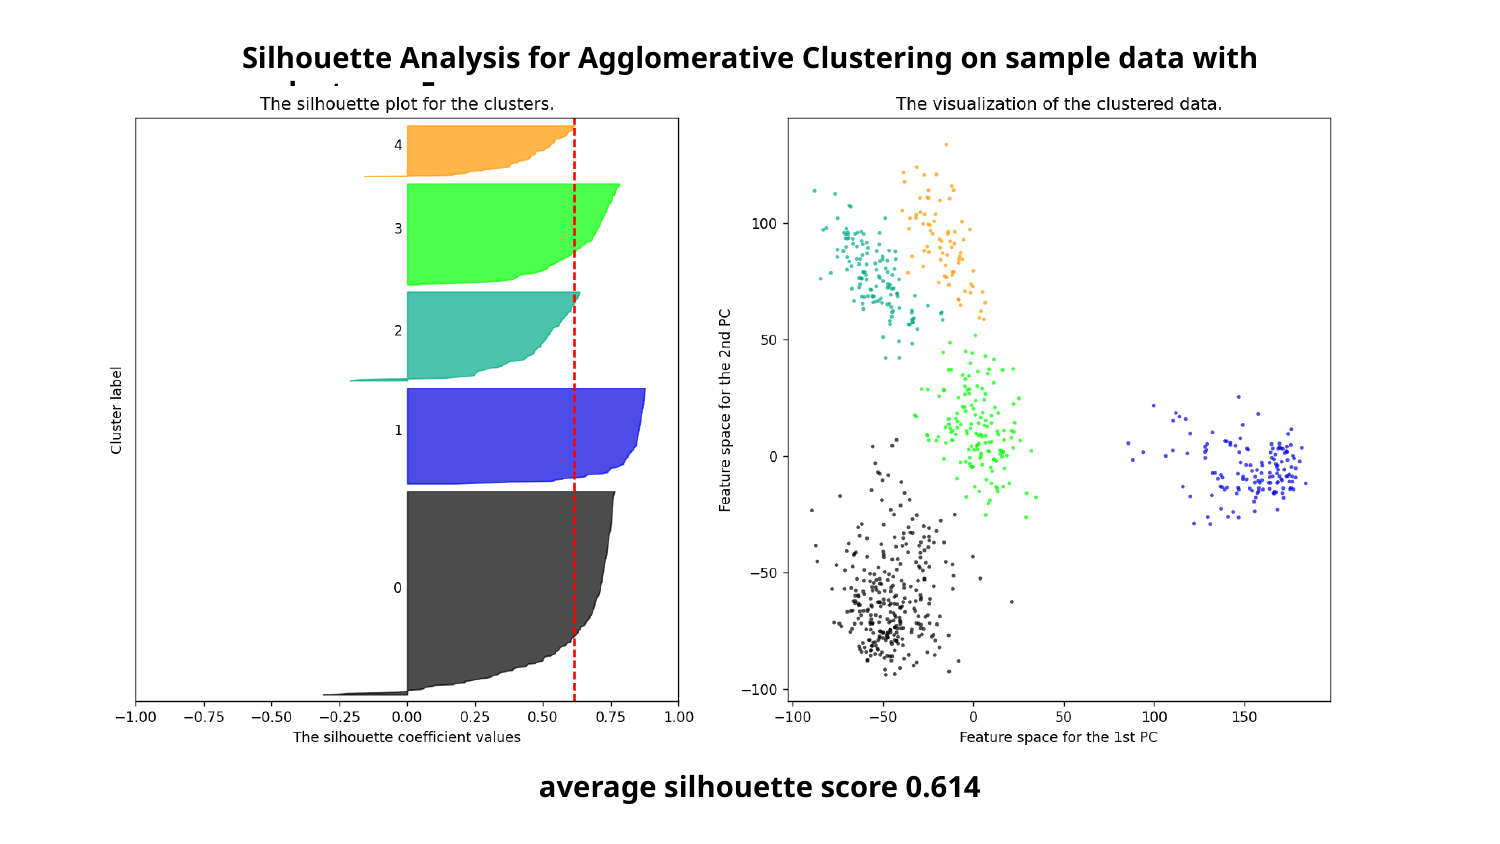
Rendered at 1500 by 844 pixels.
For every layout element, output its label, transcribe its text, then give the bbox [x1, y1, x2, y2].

text_box Silhouette Analysis for Agglomerative Clustering on sample data with n_clusters = 5 [227, 32, 1303, 85]
text_box average silhouette score 0.614 [524, 760, 1391, 811]
picture [91, 86, 1376, 758]
